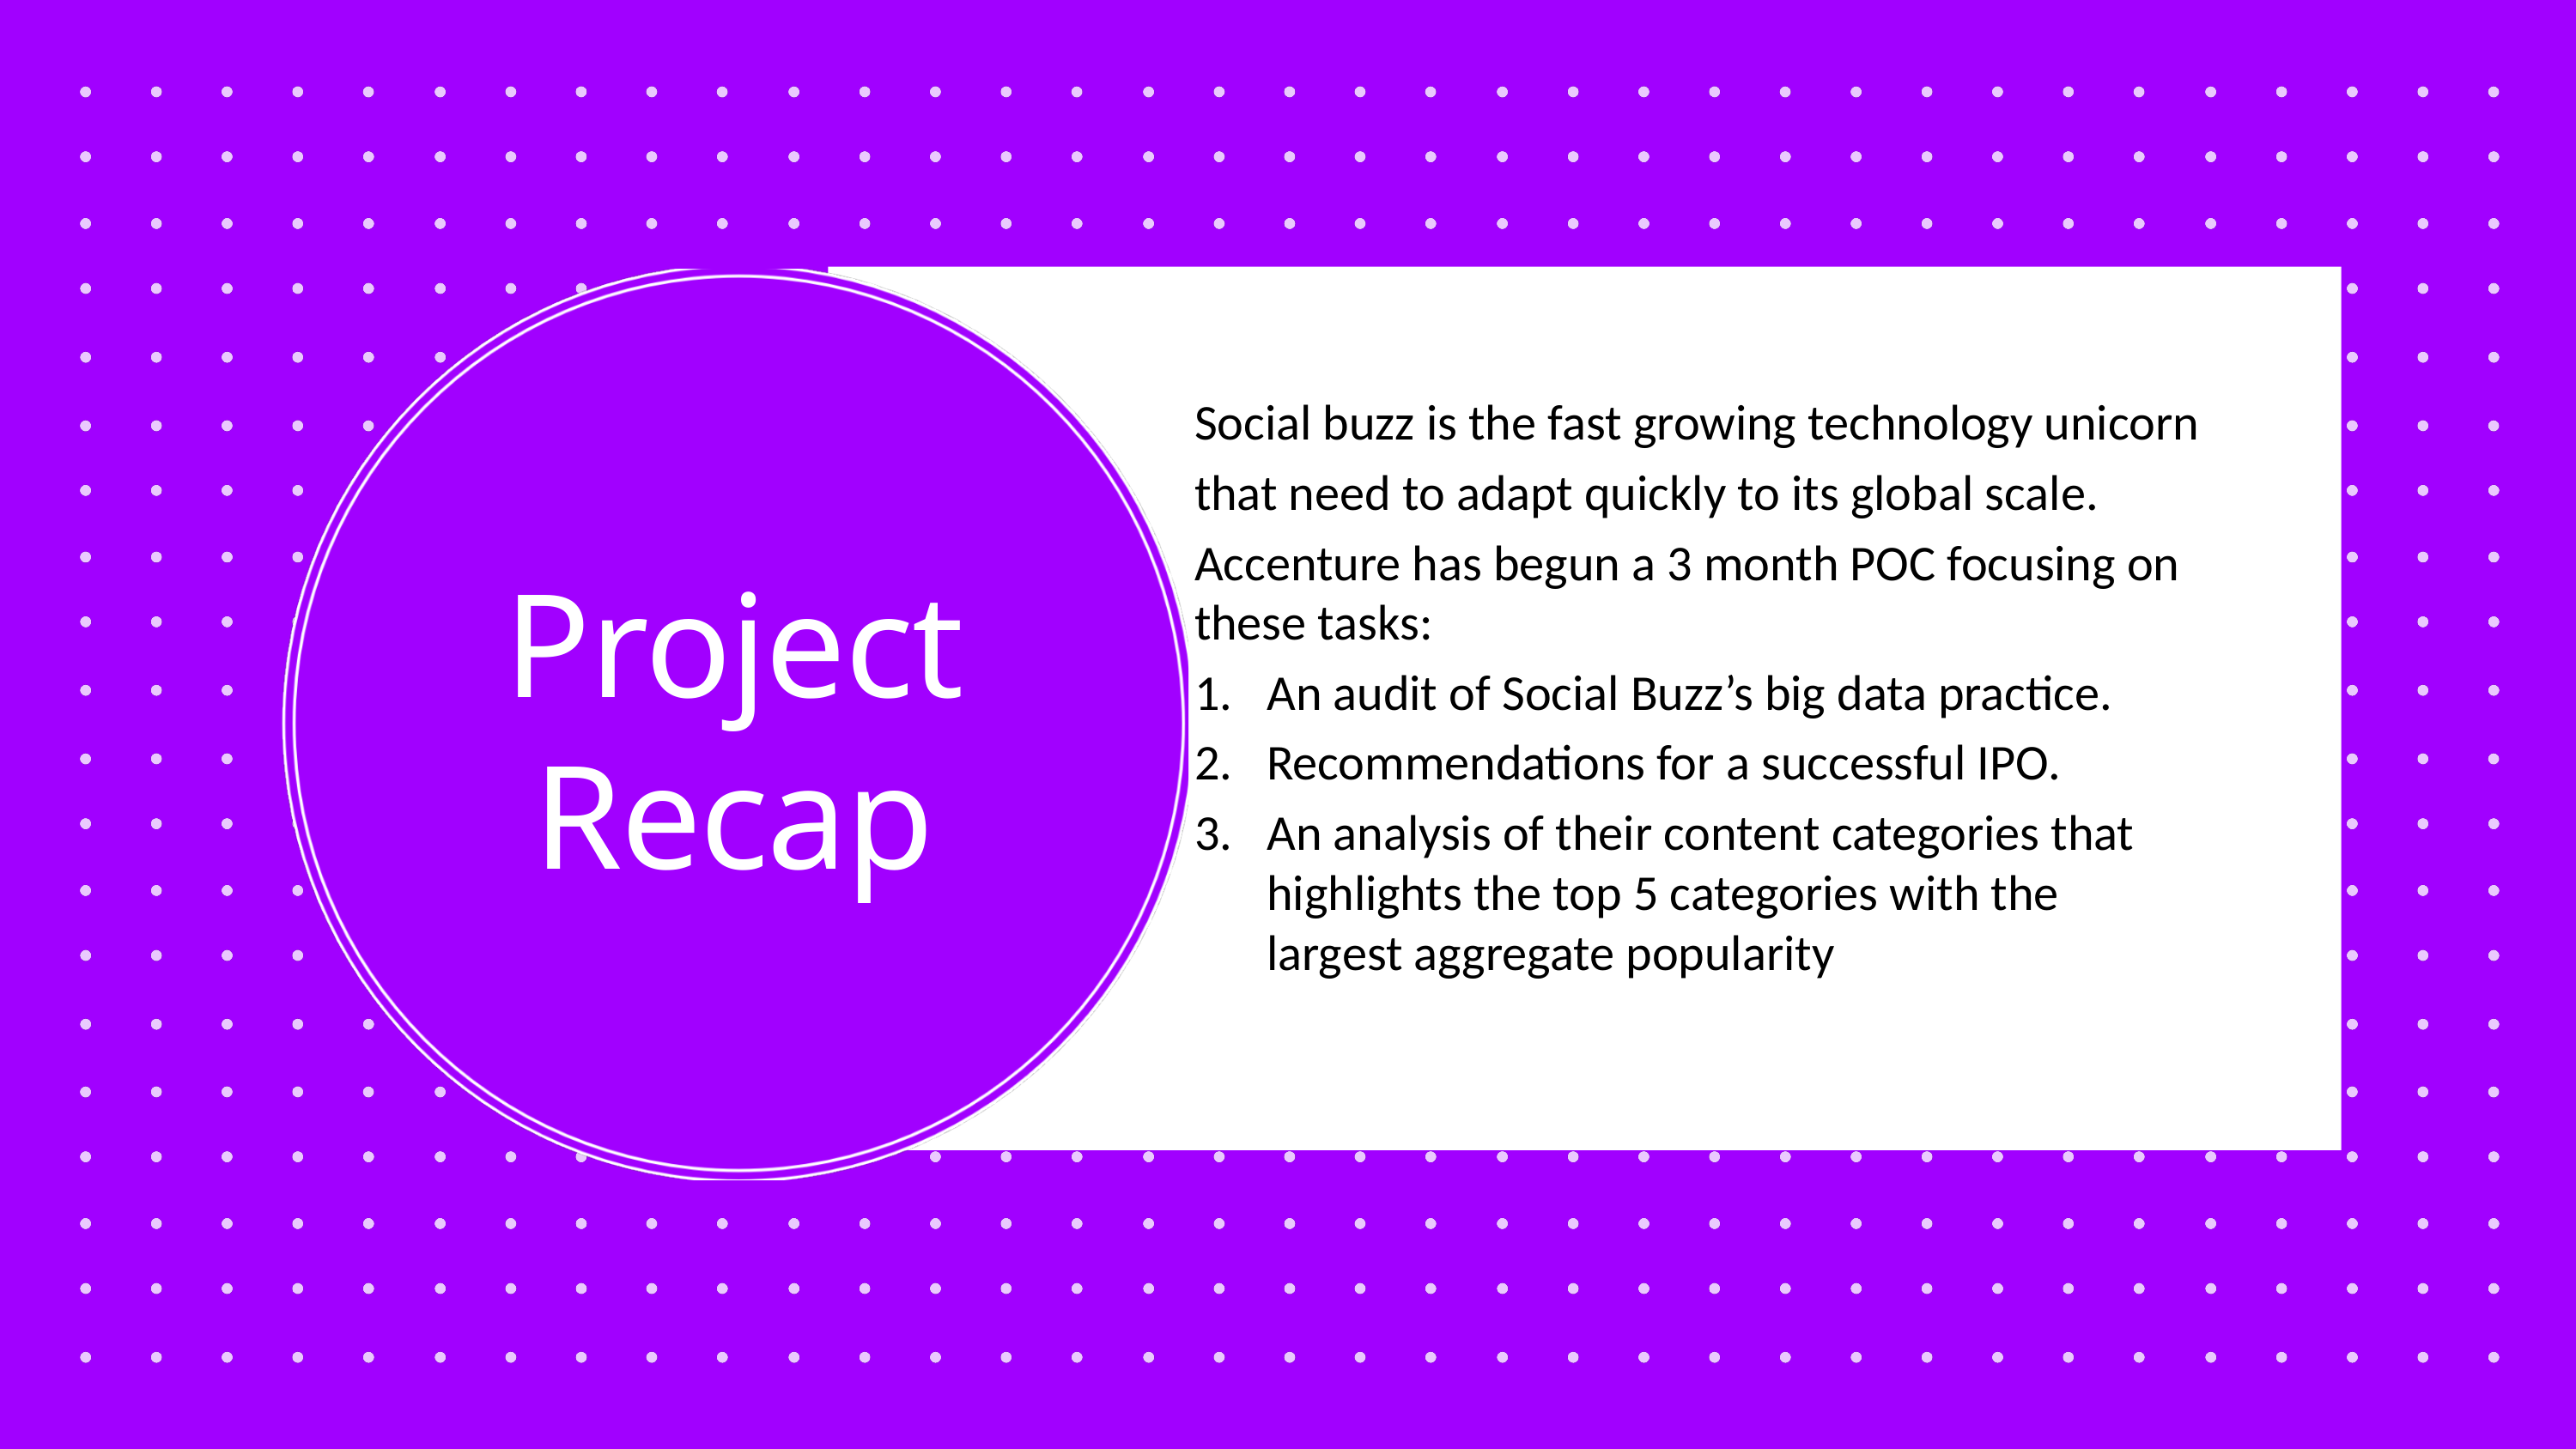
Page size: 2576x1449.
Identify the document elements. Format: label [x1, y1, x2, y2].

text_box [72, 82, 2504, 1367]
picture [278, 268, 1189, 1180]
